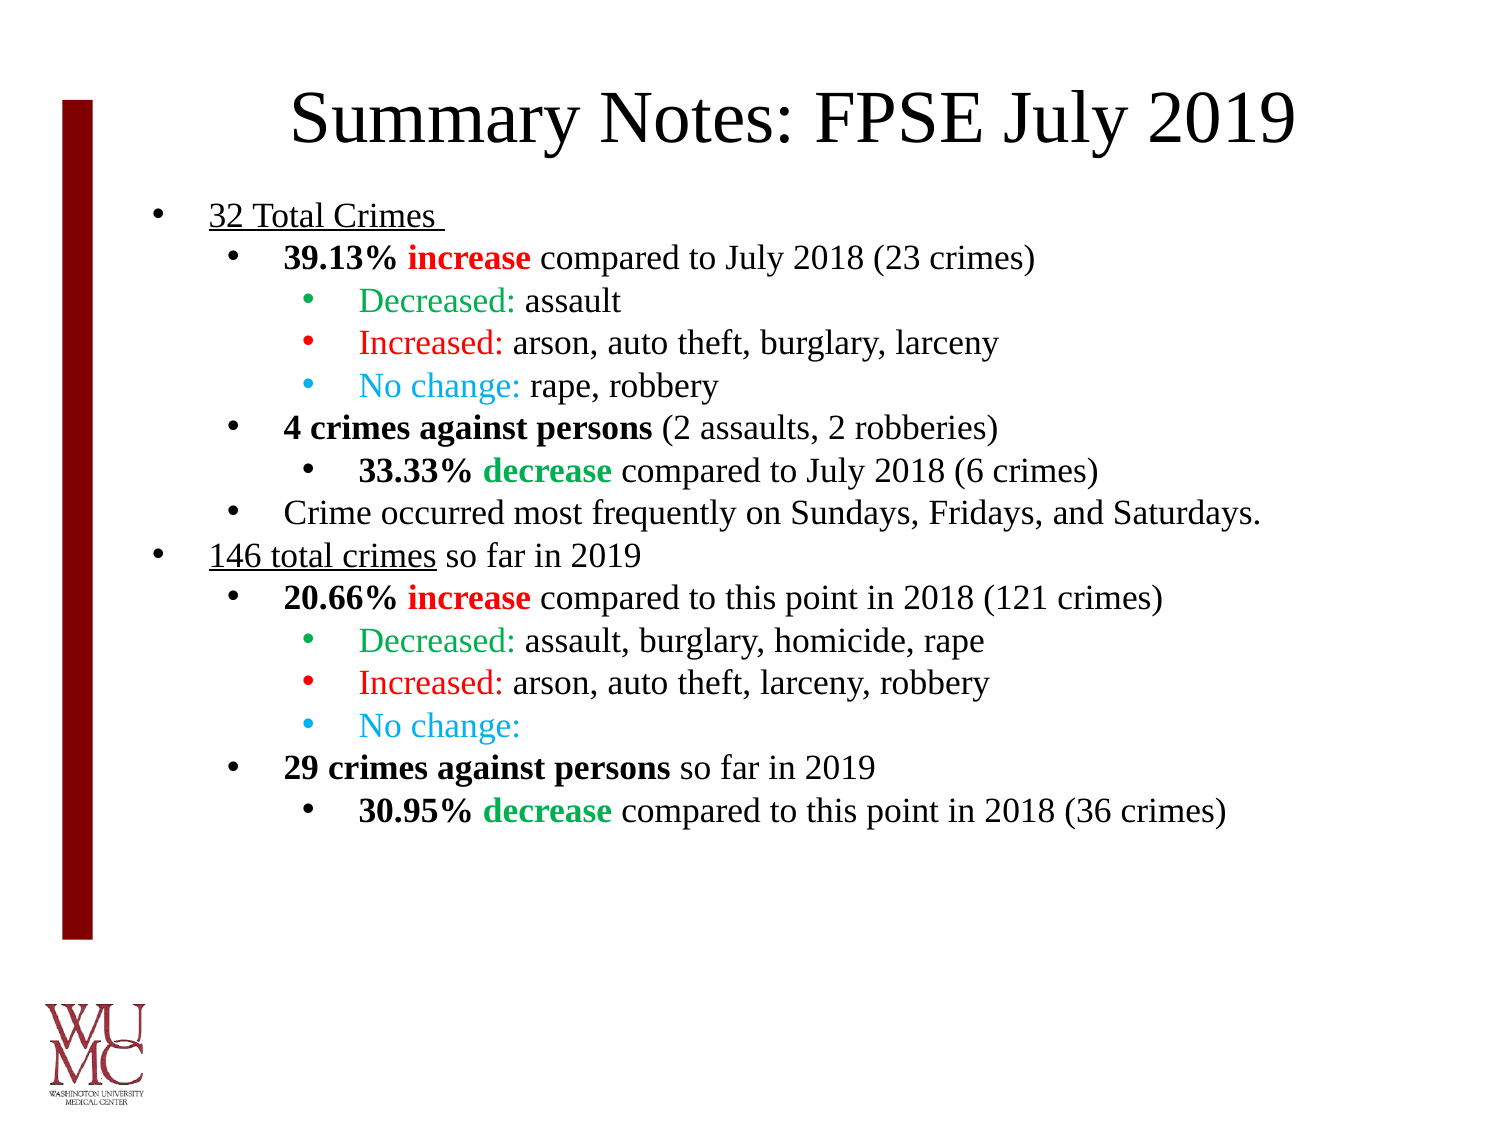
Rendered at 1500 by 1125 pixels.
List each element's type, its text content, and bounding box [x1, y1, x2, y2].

picture [41, 996, 156, 1113]
text_box 32 Total Crimes 39.13% increase compared to July 2018 (23 crimes) Decreased: assault Increased: arson, auto theft, burglary, larceny No change: rape, robbery 4 crimes against persons (2 assaults, 2 robberies) 33.33% decrease compared to July 2018 (6 crimes) Crime occurred most frequently on Sundays, Fridays, and Saturdays. 146 total crimes so far in 2019 20.66% increase compared to this point in 2018 (121 crimes) Decreased: assault, burglary, homicide, rape Increased: arson, auto theft, larceny, robbery No change: 29 crimes against persons so far in 2019 30.95% decrease compared to this point in 2018 (36 crimes) [137, 184, 1425, 880]
title Summary Notes: FPSE July 2019 [137, 37, 1451, 188]
